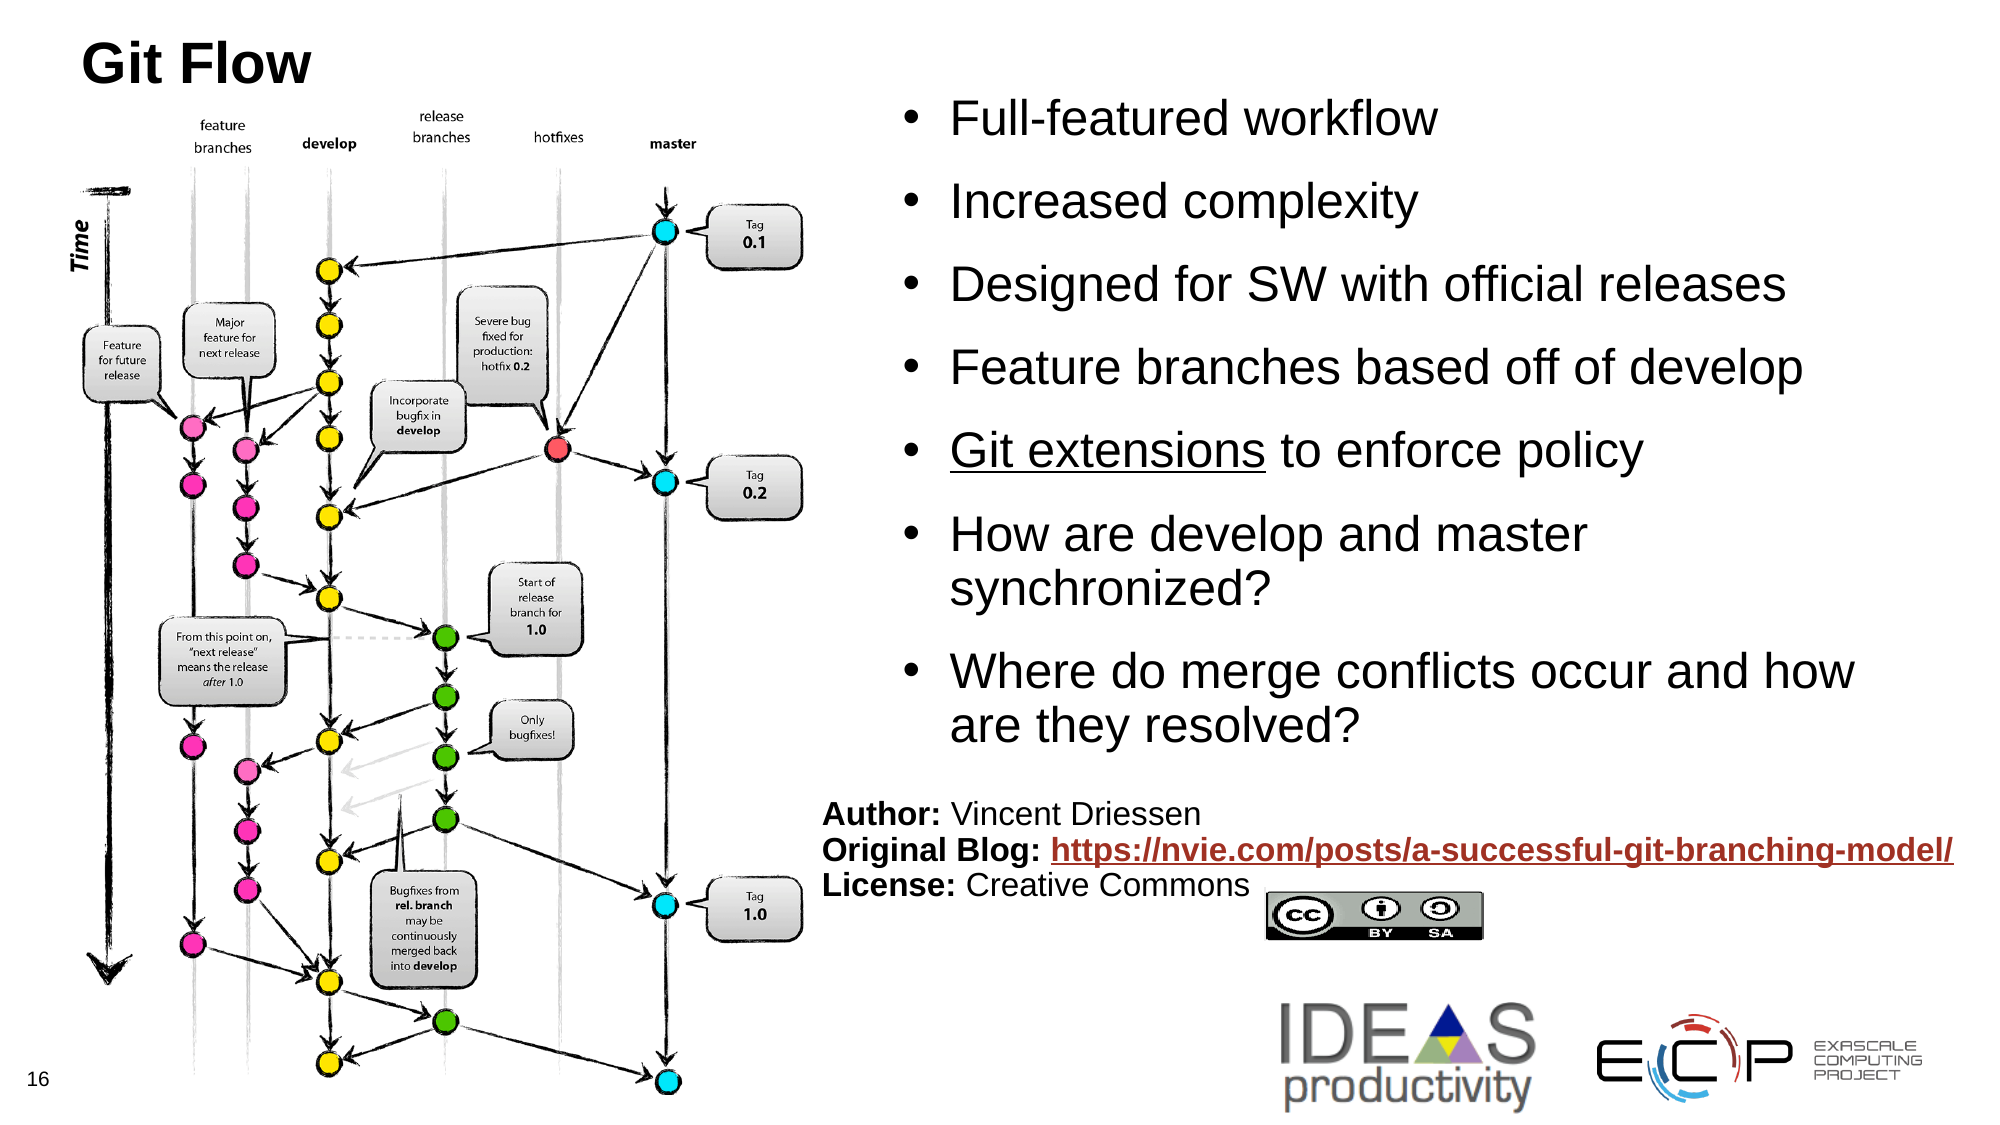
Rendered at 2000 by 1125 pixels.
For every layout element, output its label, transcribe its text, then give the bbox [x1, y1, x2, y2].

picture [1280, 1002, 1537, 1114]
text_box Author: Vincent Driessen Original Blog: https://nvie.com/posts/a-successful-git-branching-model/ License: Creative Commons [810, 781, 2000, 920]
title Git Flow [66, 28, 1933, 179]
picture [1597, 1014, 1922, 1103]
picture [66, 108, 807, 1096]
picture [1263, 886, 1487, 941]
list Full-featured workflow Increased complexity Designed for SW with official releases Feature branches based off of develop Git extensions to enforce policy How are develop and master synchronized? Where do merge conflicts occur and how are they resolved? [887, 84, 1933, 749]
